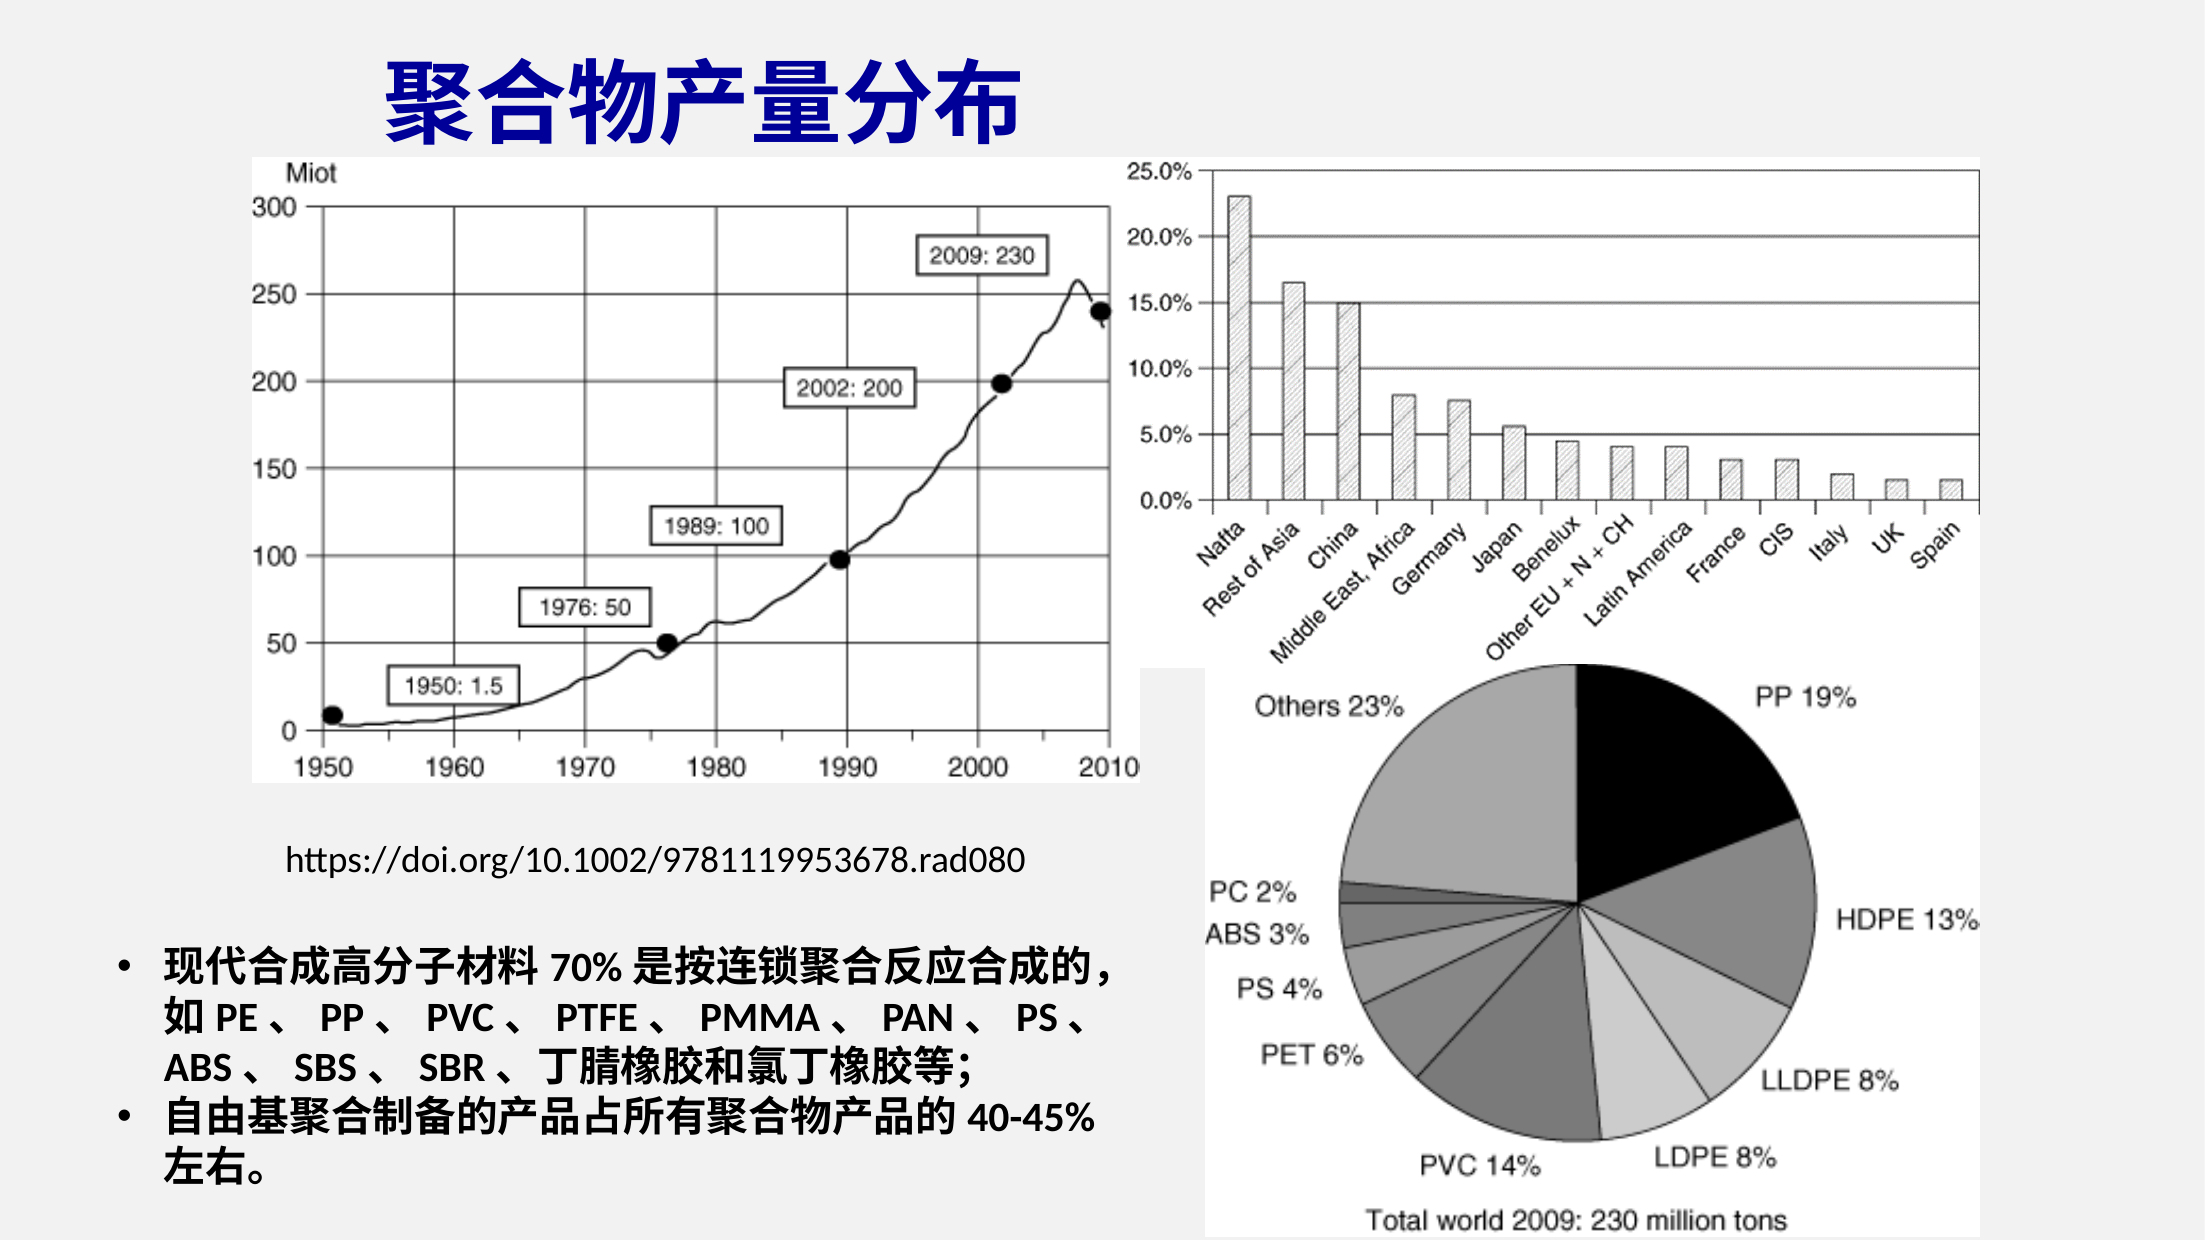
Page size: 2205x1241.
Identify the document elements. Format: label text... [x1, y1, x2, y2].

text_box 现代合成高分子材料70%是按连锁聚合反应合成的，如PE、PP、PVC、PTFE、PMMA、PAN、PS、ABS、SBS、SBR、丁腈橡胶和氯丁橡胶等； 自由基聚合制备的产品占所有聚合物产品的40-45%左右。 [102, 932, 1155, 1198]
text_box https://doi.org/10.1002/9781119953678.rad080 [270, 827, 1041, 887]
picture [252, 157, 1980, 1237]
text_box 聚合物产量分布 [368, 82, 1041, 155]
